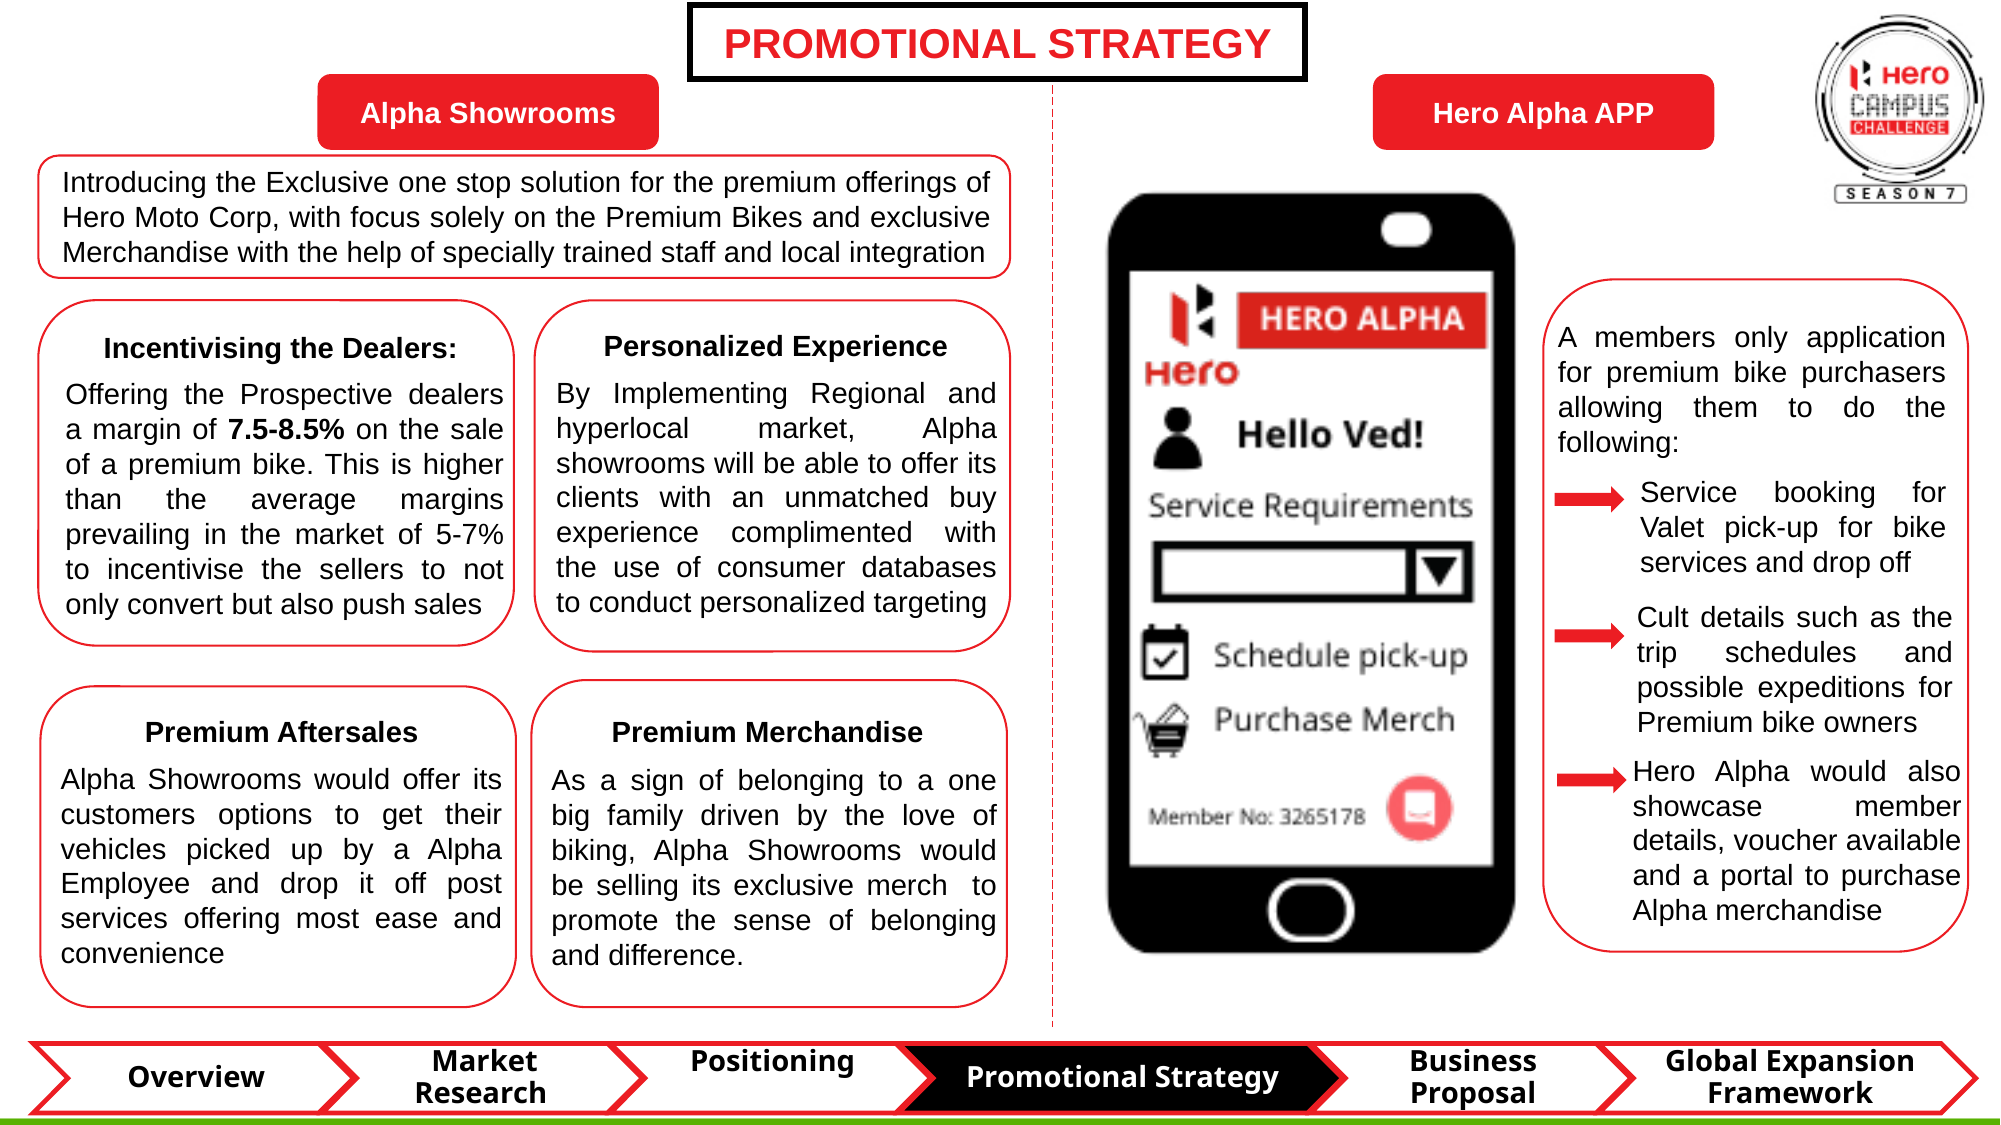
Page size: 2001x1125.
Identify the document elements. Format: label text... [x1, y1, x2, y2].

text_box [37, 299, 515, 625]
text_box [37, 158, 911, 279]
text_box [33, 1043, 1977, 1113]
text_box [1714, 278, 1958, 311]
text_box [1007, 163, 1011, 173]
text_box Alpha Showrooms [317, 74, 659, 150]
text_box [53, 628, 500, 647]
text_box [537, 979, 1002, 1009]
text_box Premium Merchandise [596, 705, 911, 754]
text_box Premium Aftersales [129, 705, 434, 752]
text_box Hero Alpha would also showcase member details, voucher available and a portal to purchase Alpha merchandise [1714, 744, 1977, 934]
text_box [530, 679, 911, 978]
picture [0, 0, 2000, 1125]
text_box [533, 299, 911, 653]
text_box Introducing the Exclusive one stop solution for the premium offerings of Hero Moto Corp, with focus solely on the Premium Bikes and exclusive Merchandise with the help of specially trained staff and local integration [47, 156, 1007, 276]
text_box Alpha Showrooms would offer its customers options to get their vehicles picked up by a Alpha Employee and drop it off post services offering most ease and convenience [45, 752, 518, 978]
text_box A members only application for premium bike purchasers allowing them to do the following: [1714, 311, 1962, 465]
text_box [39, 685, 517, 1009]
text_box [1714, 318, 1970, 744]
text_box Service booking for Valet pick-up for bike services and drop off [1714, 465, 1962, 586]
text_box Offering the Prospective dealers a margin of 7.5-8.5% on the sale of a premium bike. This is higher than the average margins prevailing in the market of 5-7% to incentivise the sellers to not only convert but also push sales [50, 368, 520, 628]
text_box [1714, 934, 1946, 953]
text_box Cult details such as the trip schedules and possible expeditions for Premium bike owners [1714, 590, 1969, 744]
text_box As a sign of belonging to a one big family driven by the love of biking, Alpha Showrooms would be selling its exclusive merch to promote the sense of belonging and difference. [536, 754, 1013, 979]
text_box Incentivising the Dealers: [88, 321, 482, 368]
text_box Hero Alpha APP [1372, 74, 1715, 150]
text_box PROMOTIONAL STRATEGY [689, 4, 1306, 80]
